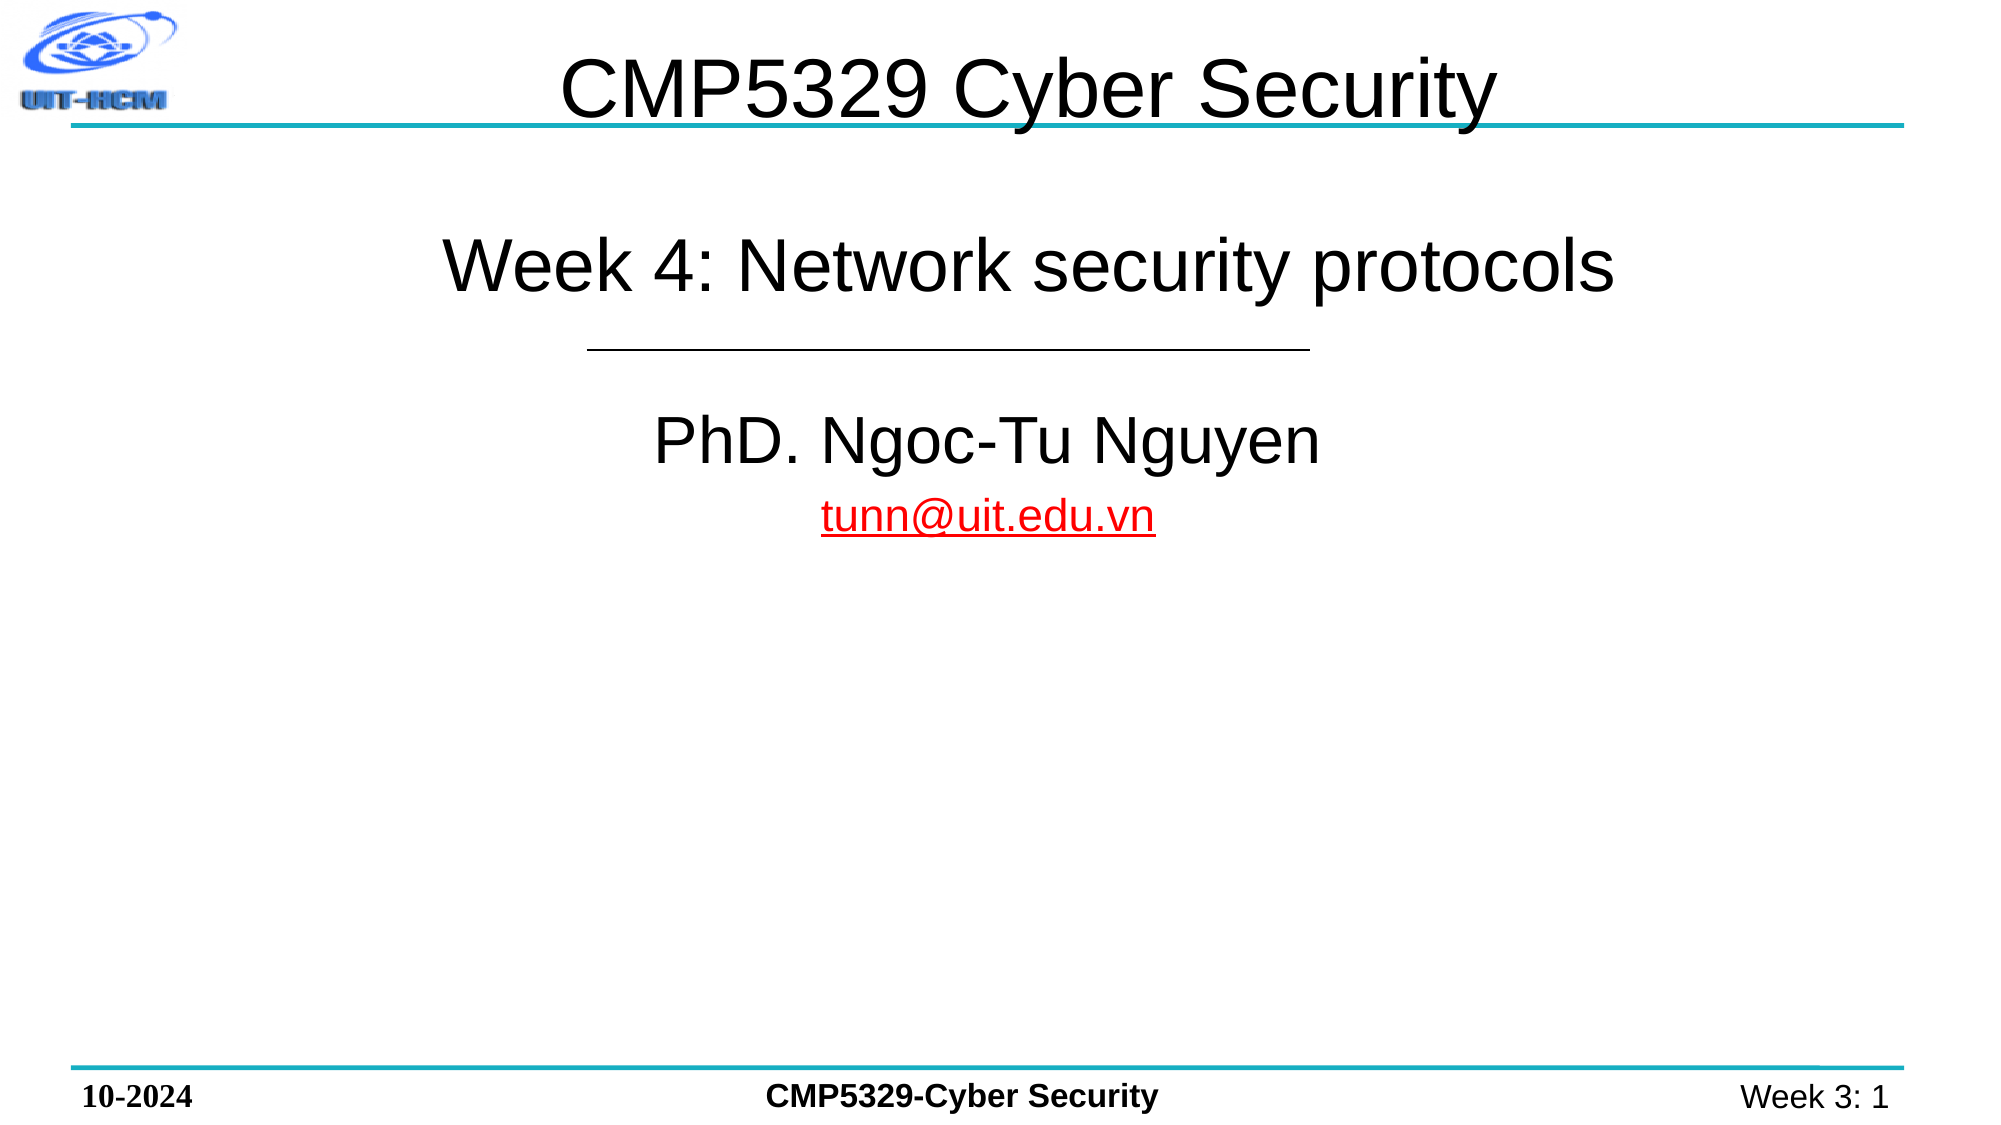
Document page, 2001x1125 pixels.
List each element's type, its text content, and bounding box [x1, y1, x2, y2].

list PhD. Ngoc-Tu Nguyen tunn@uit.edu.vn [291, 389, 1685, 683]
text_box Week 4: Network security protocols [29, 135, 2000, 388]
picture [1, 0, 197, 120]
title CMP5329 Cyber Security [456, 19, 1603, 135]
